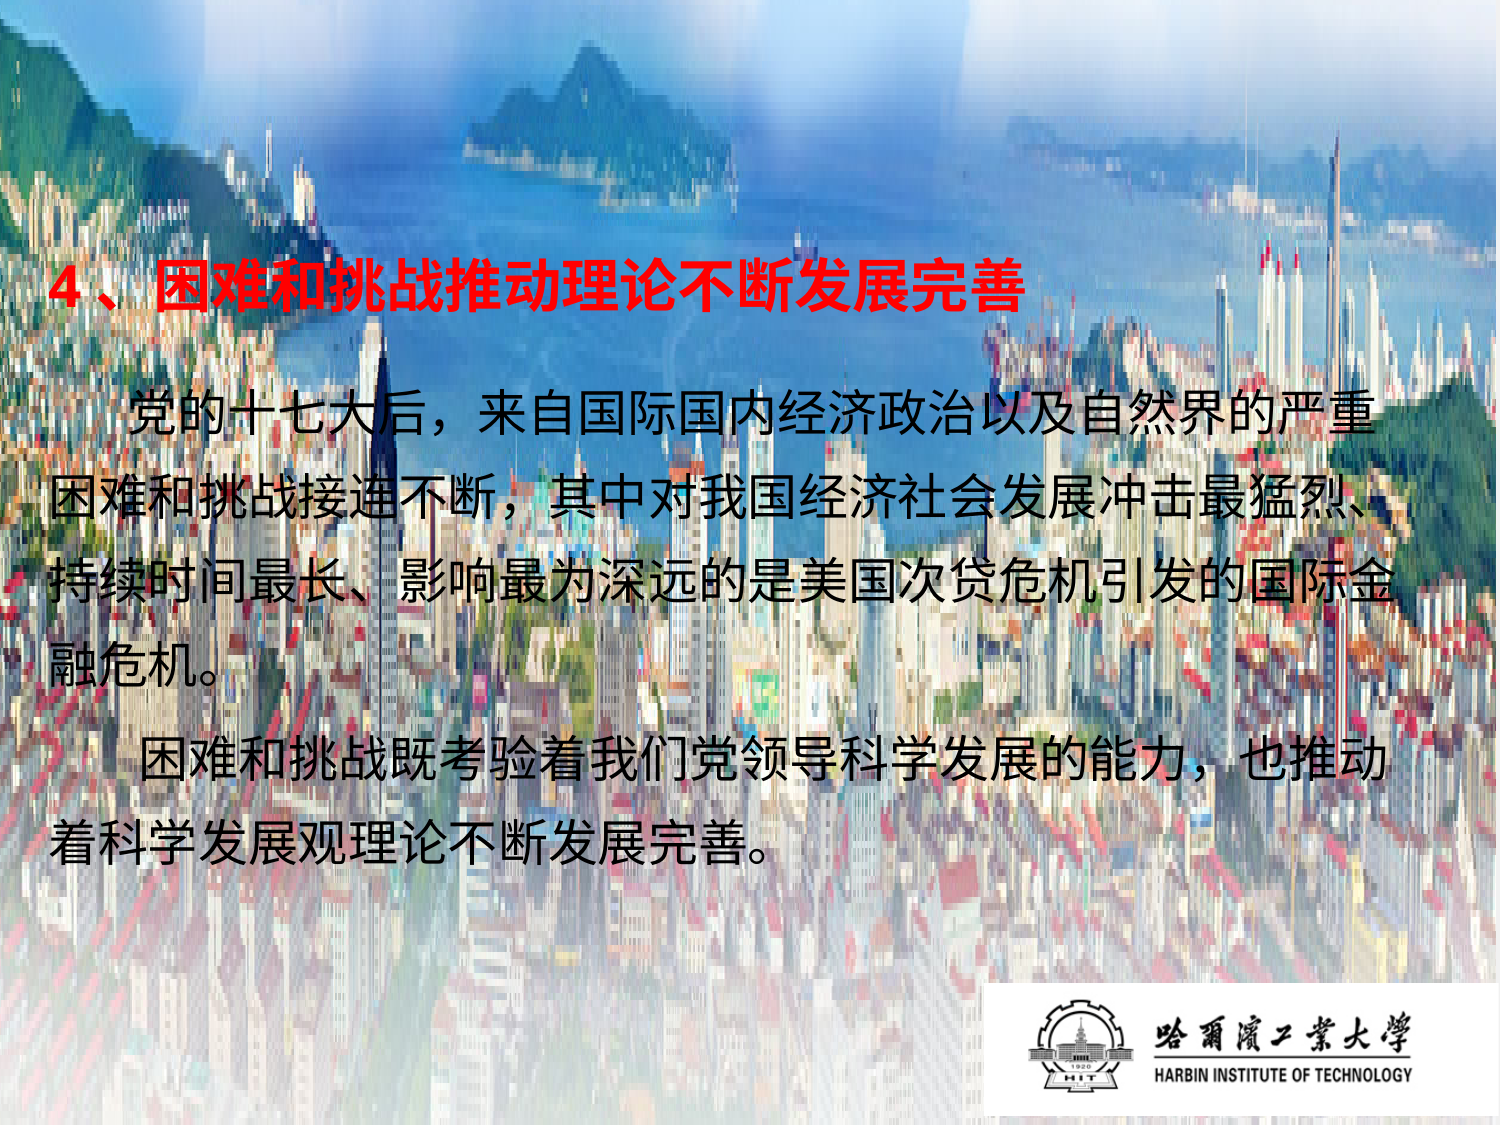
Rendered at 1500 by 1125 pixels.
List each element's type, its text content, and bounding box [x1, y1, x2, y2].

title 4、困难和挑战推动理论不断发展完善 [33, 195, 1384, 327]
list 党的十七大后，来自国际国内经济政治以及自然界的严重困难和挑战接连不断，其中对我国经济社会发展冲击最猛烈、持续时间最长、影响最为深远的是美国次贷危机引发的国际金融危机。 困难和挑战既考验着我们党领导科学发展的能力，也推动着科学发展观理论不断发展完善。 [33, 350, 1427, 937]
picture [0, 0, 1500, 1125]
